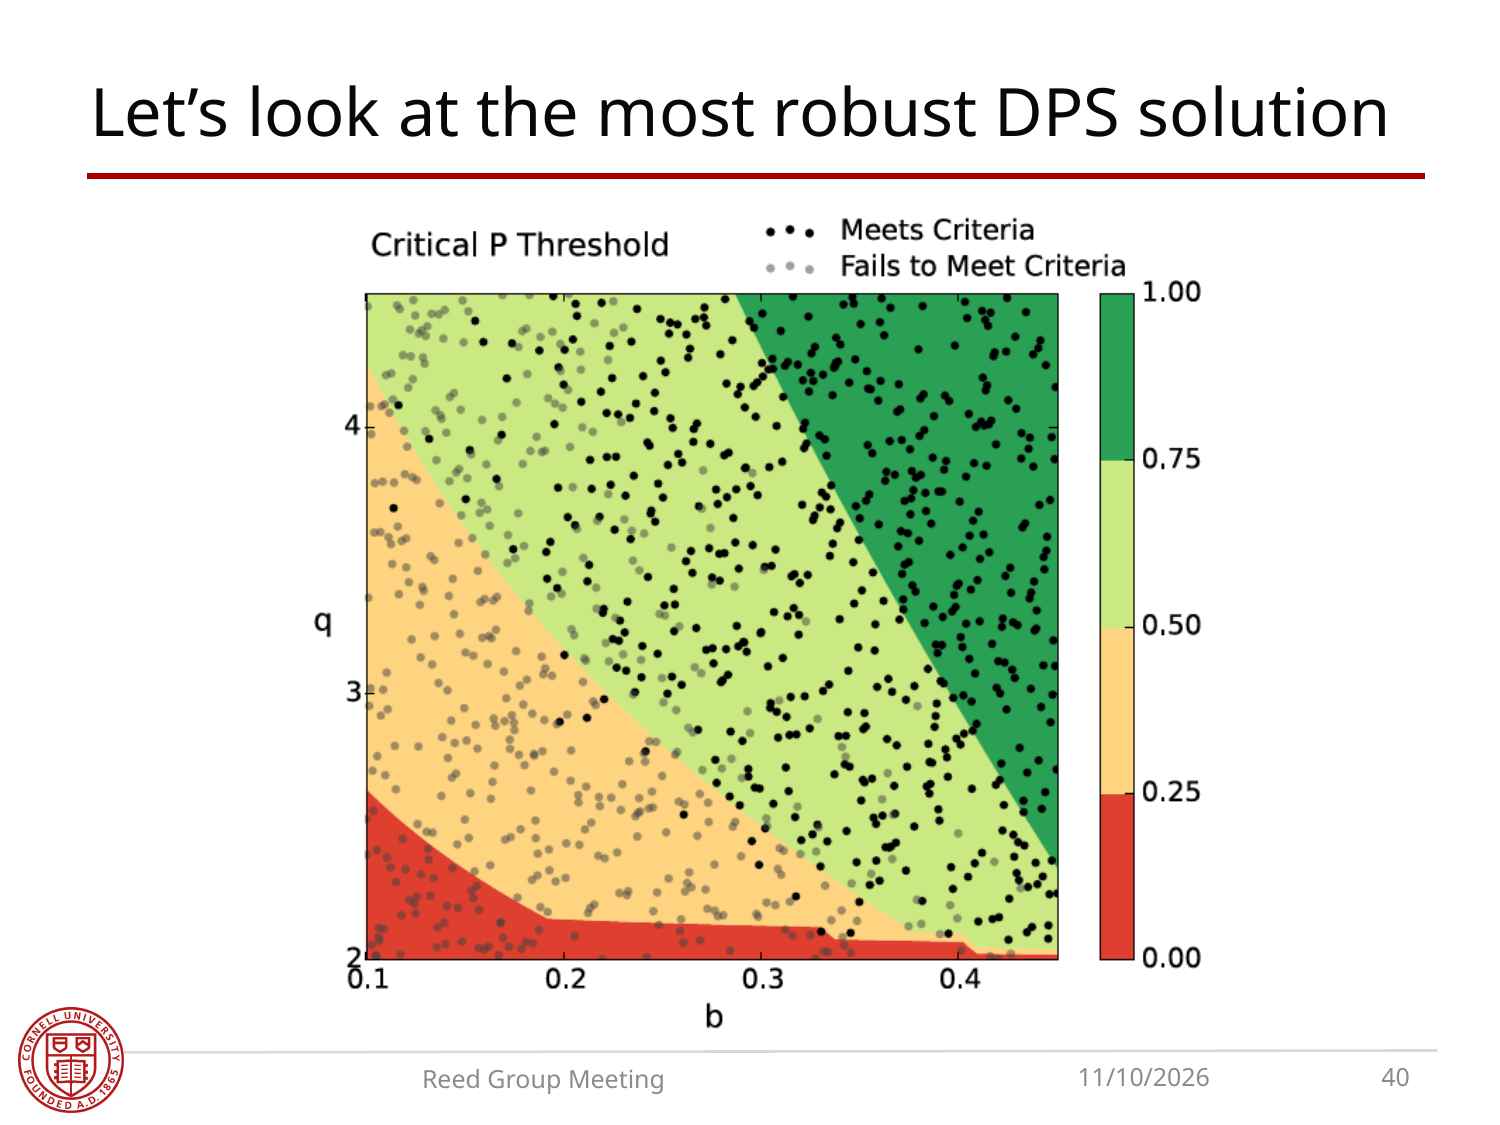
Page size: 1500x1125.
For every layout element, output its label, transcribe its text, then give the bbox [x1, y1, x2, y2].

slide_number 40 [1237, 1056, 1425, 1100]
title Let’s look at the most robust DPS solution [75, 45, 1425, 175]
picture [18, 1007, 124, 1113]
picture [289, 199, 1226, 1038]
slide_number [1062, 1056, 1225, 1100]
footer Reed Group Meeting [300, 1056, 788, 1100]
